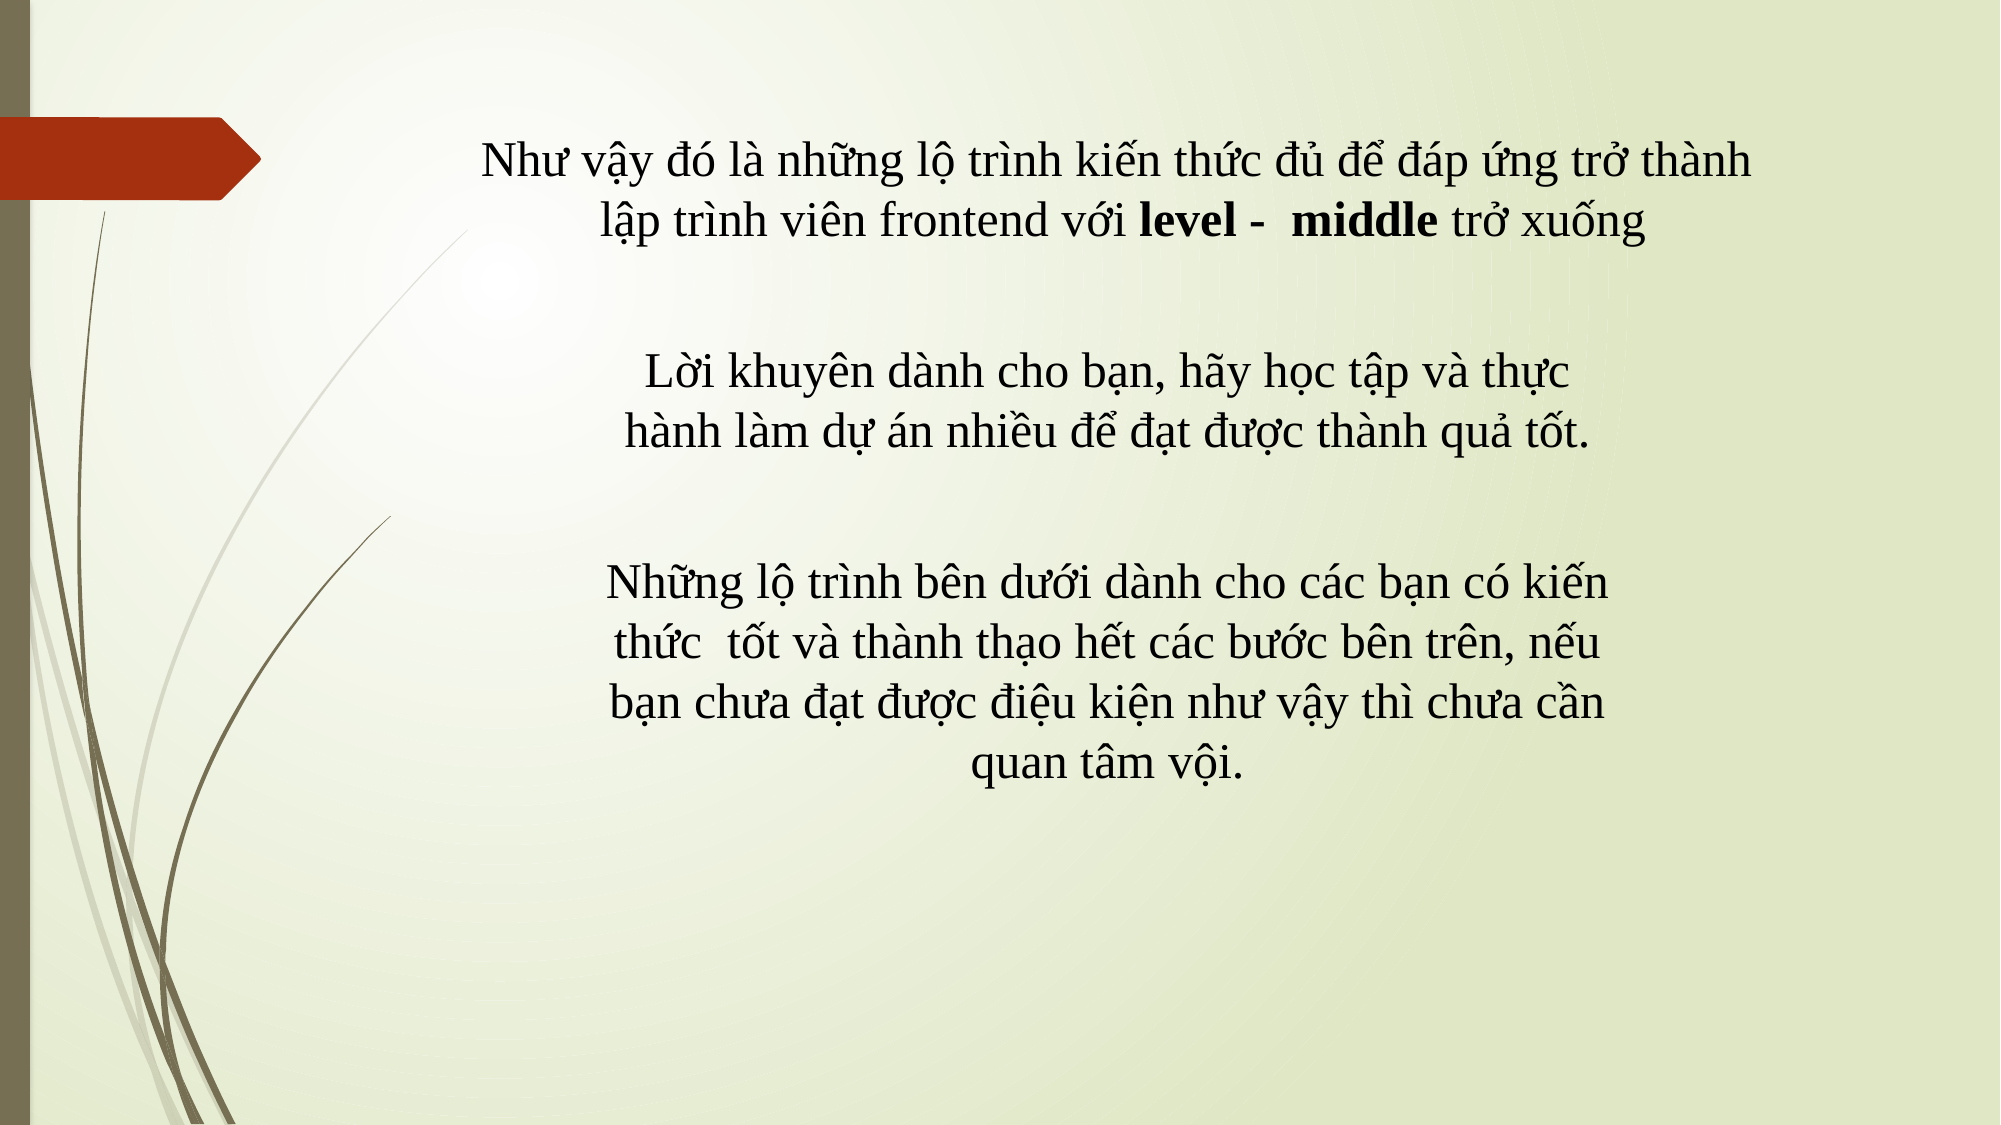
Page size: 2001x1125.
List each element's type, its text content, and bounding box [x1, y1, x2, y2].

text_box Như vậy đó là những lộ trình kiến thức đủ để đáp ứng trở thành lập trình viên frontend với level - middle trở xuống [466, 118, 1780, 254]
text_box Những lộ trình bên dưới dành cho các bạn có kiến thức tốt và thành thạo hết các bước bên trên, nếu bạn chưa đạt được điệu kiện như vậy thì chưa cần quan tâm vội. [576, 541, 1639, 797]
text_box Lời khuyên dành cho bạn, hãy học tập và thực hành làm dự án nhiều để đạt được thành quả tốt. [576, 330, 1639, 465]
